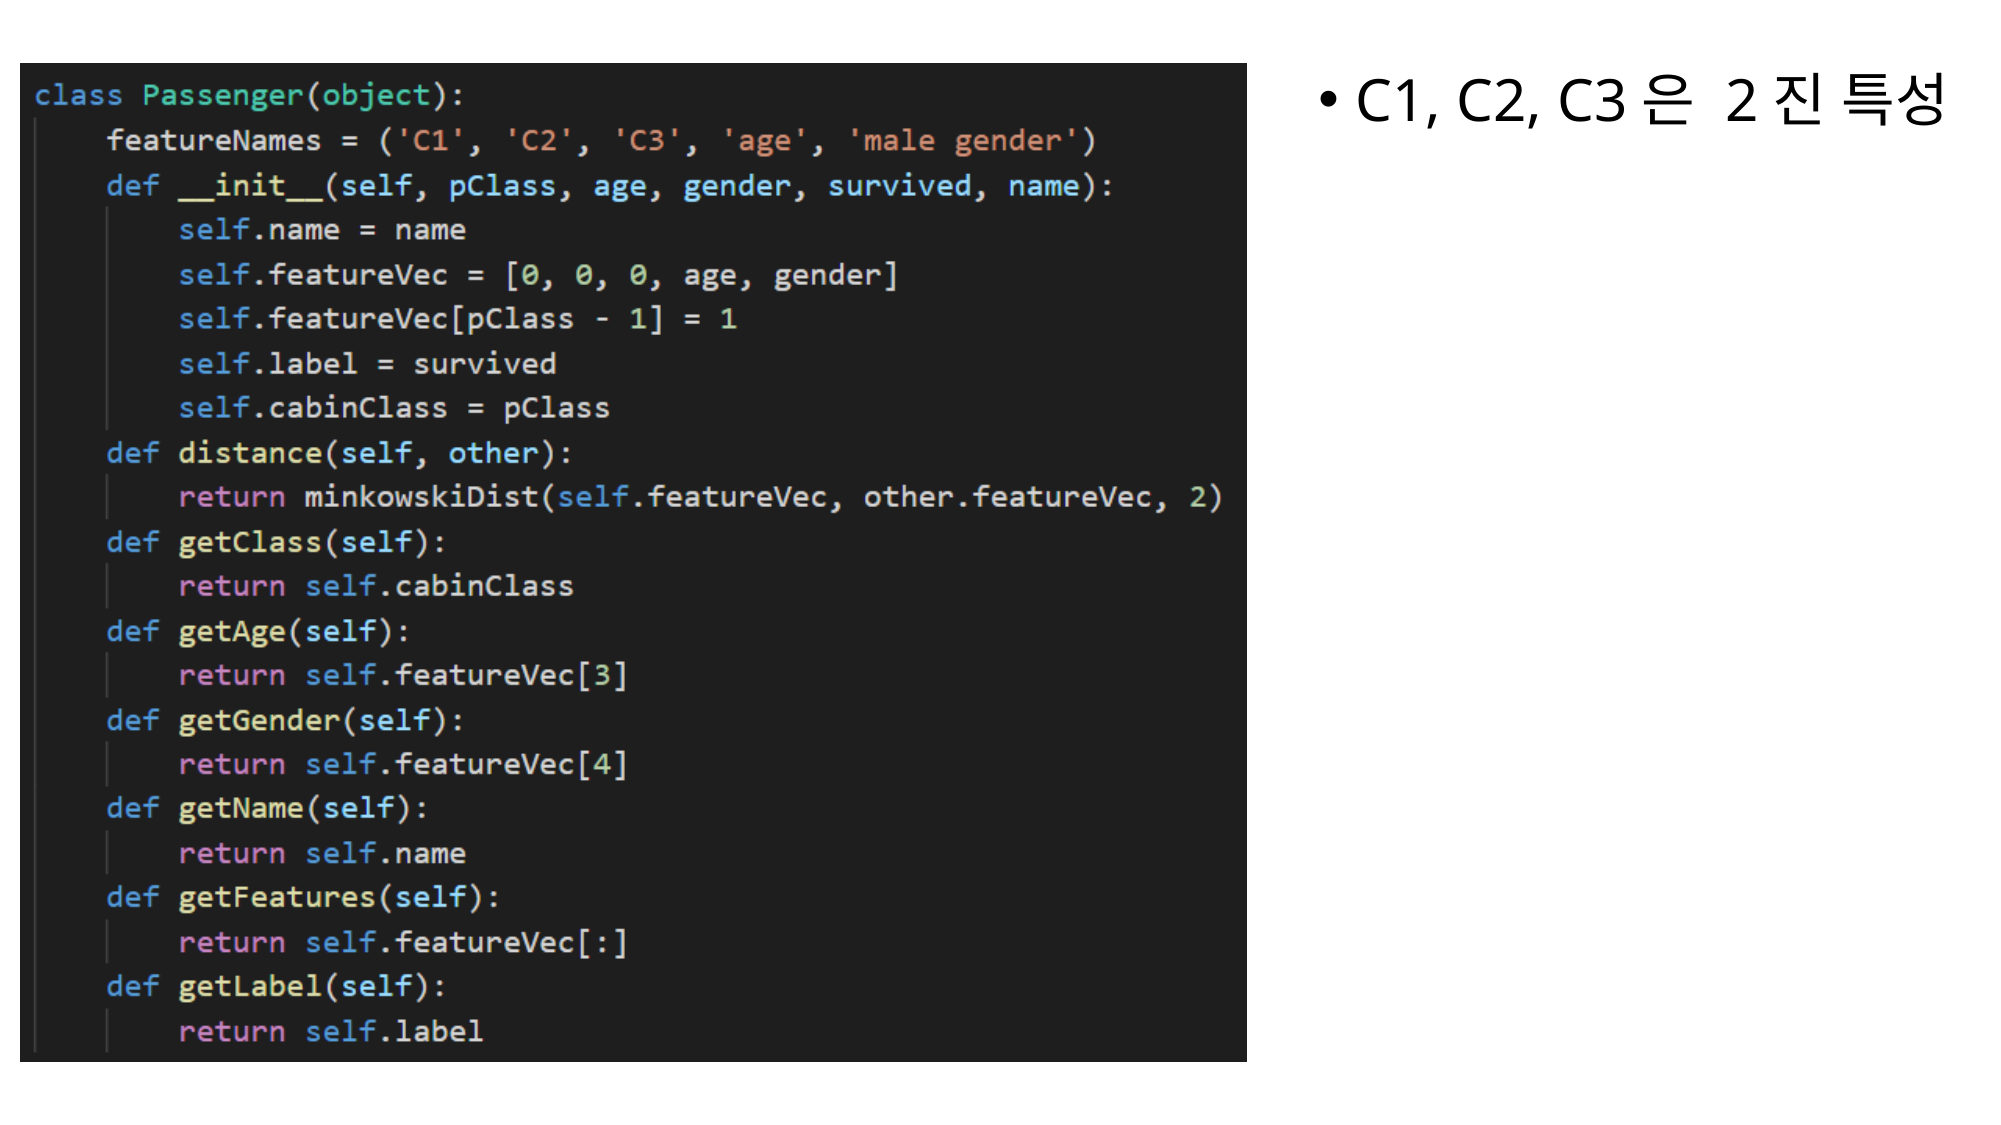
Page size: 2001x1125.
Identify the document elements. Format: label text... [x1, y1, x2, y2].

picture [19, 63, 1247, 1062]
list C1, C2, C3은 2진 특성 [1303, 63, 2000, 1014]
